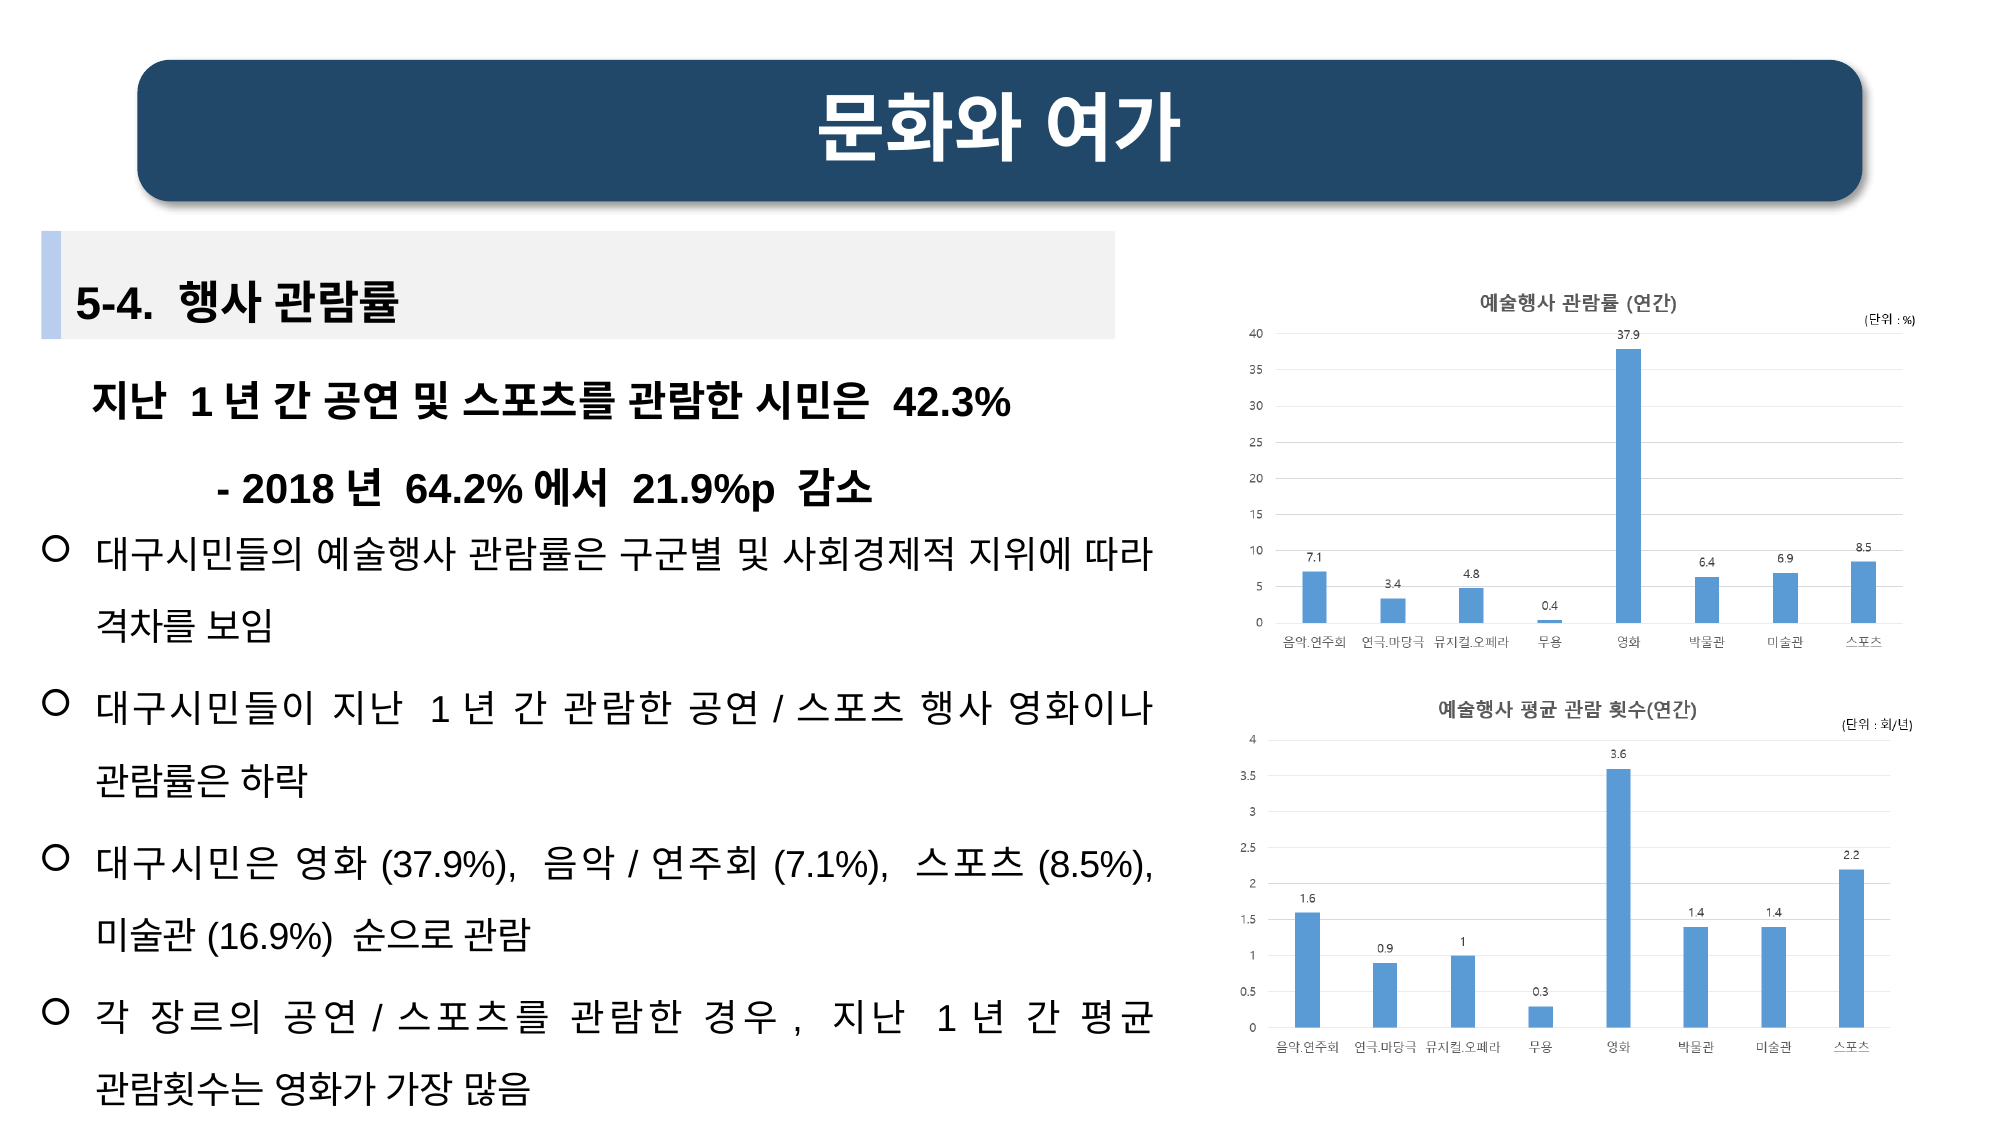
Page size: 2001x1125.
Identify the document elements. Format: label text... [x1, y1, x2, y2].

picture [1227, 693, 1921, 1063]
picture [1245, 279, 1921, 658]
title 문화와 여가 [137, 59, 1863, 202]
text_box 지난 1년 간 공연 및 스포츠를 관람한 시민은 42.3% - 2018년 64.2%에서 21.9%p 감소 [42, 340, 1060, 519]
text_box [41, 230, 1116, 340]
text_box 대구시민들의 예술행사 관람률은 구군별 및 사회경제적 지위에 따라 격차를 보임 대구시민들이 지난 1년 간 관람한 공연/스포츠 행사 영화이나 관람률은 하락 대구시민은 영화(37.9%), 음악/연주회(7.1%), 스포츠(8.5%), 미술관(16.9%) 순으로 관람 각 장르의 공연/스포츠를 관람한 경우, 지난 1년 간 평균 관람횟수는 영화가 가장 많음 [24, 496, 1169, 1119]
